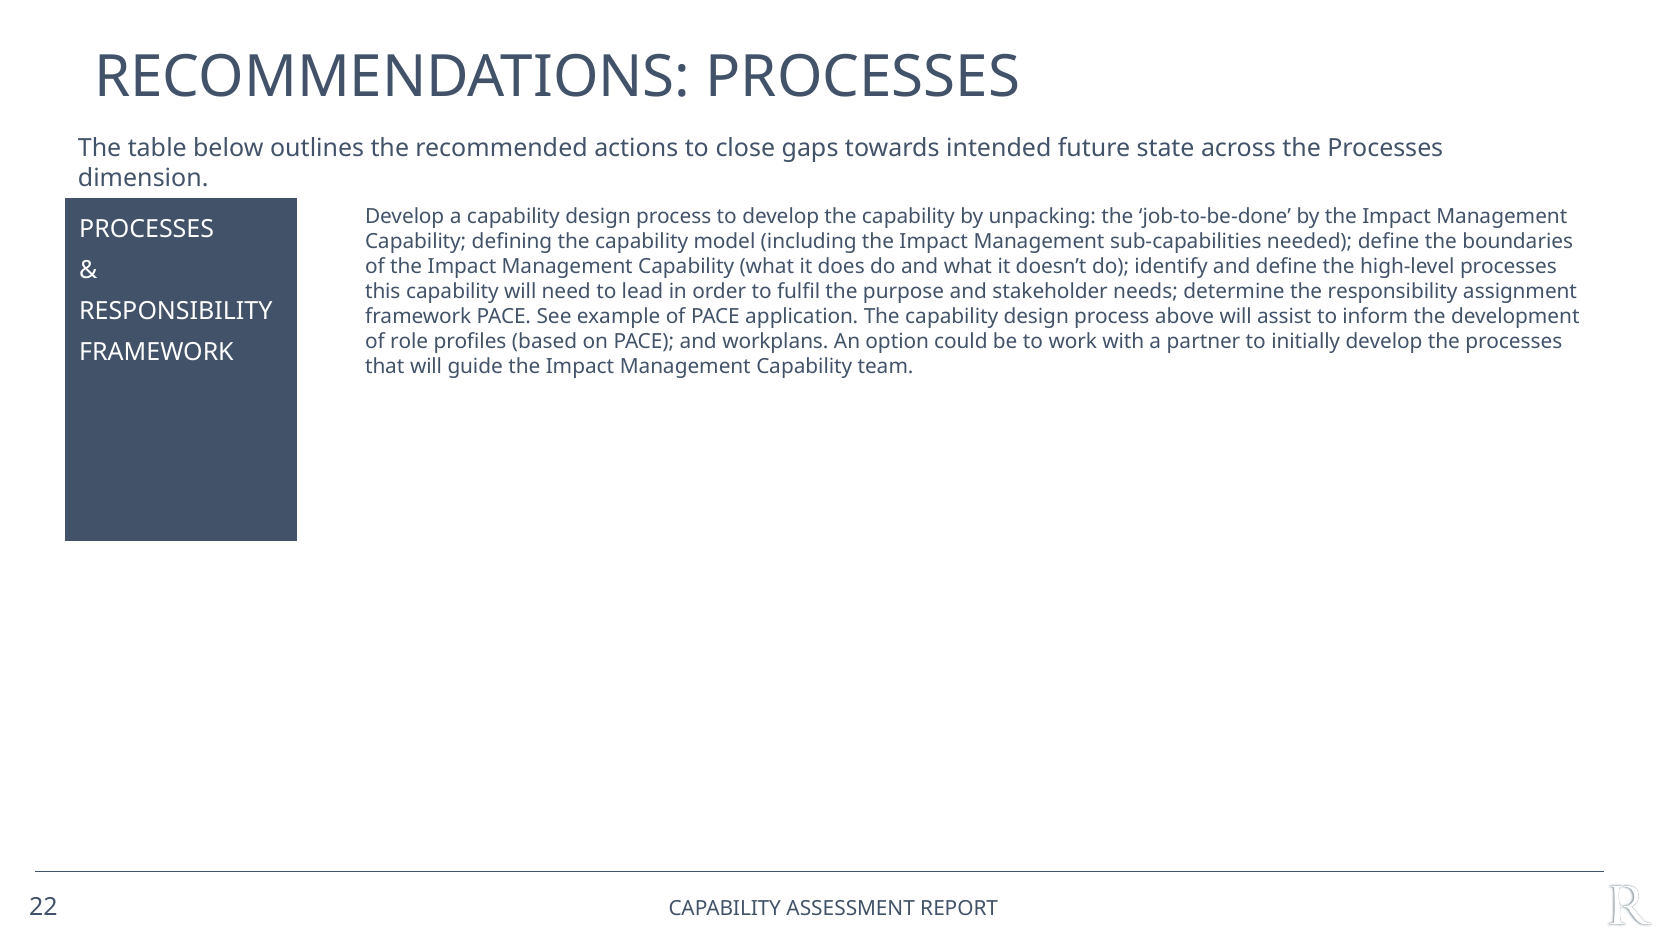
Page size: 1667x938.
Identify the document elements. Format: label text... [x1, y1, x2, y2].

text_box Develop a capability design process to develop the capability by unpacking: the ‘job-to-be-done’ by the Impact Management Capability; defining the capability model (including the Impact Management sub-capabilities needed); define the boundaries of the Impact Management Capability (what it does do and what it doesn’t do); identify and define the high-level processes this capability will need to lead in order to fulfil the purpose and stakeholder needs; determine the responsibility assignment framework PACE. See example of PACE application. The capability design process above will assist to inform the development of role profiles (based on PACE); and workplans.​ An option could be to work with a partner to initially develop the processes that will guide the Impact Management Capability team. [350, 195, 1600, 385]
slide_number 22 [7, 882, 80, 933]
table_header [299, 198, 1603, 541]
list The table below outlines the recommended actions to close gaps towards intended future state across the Processes dimension. [63, 124, 1571, 180]
table_header PROCESSES & RESPONSIBILITY FRAMEWORK [65, 198, 297, 541]
picture [1605, 882, 1654, 928]
list Capability ASSESSMENT Report [412, 882, 1254, 932]
title Recommendations: PROCESSES [79, 13, 1588, 133]
